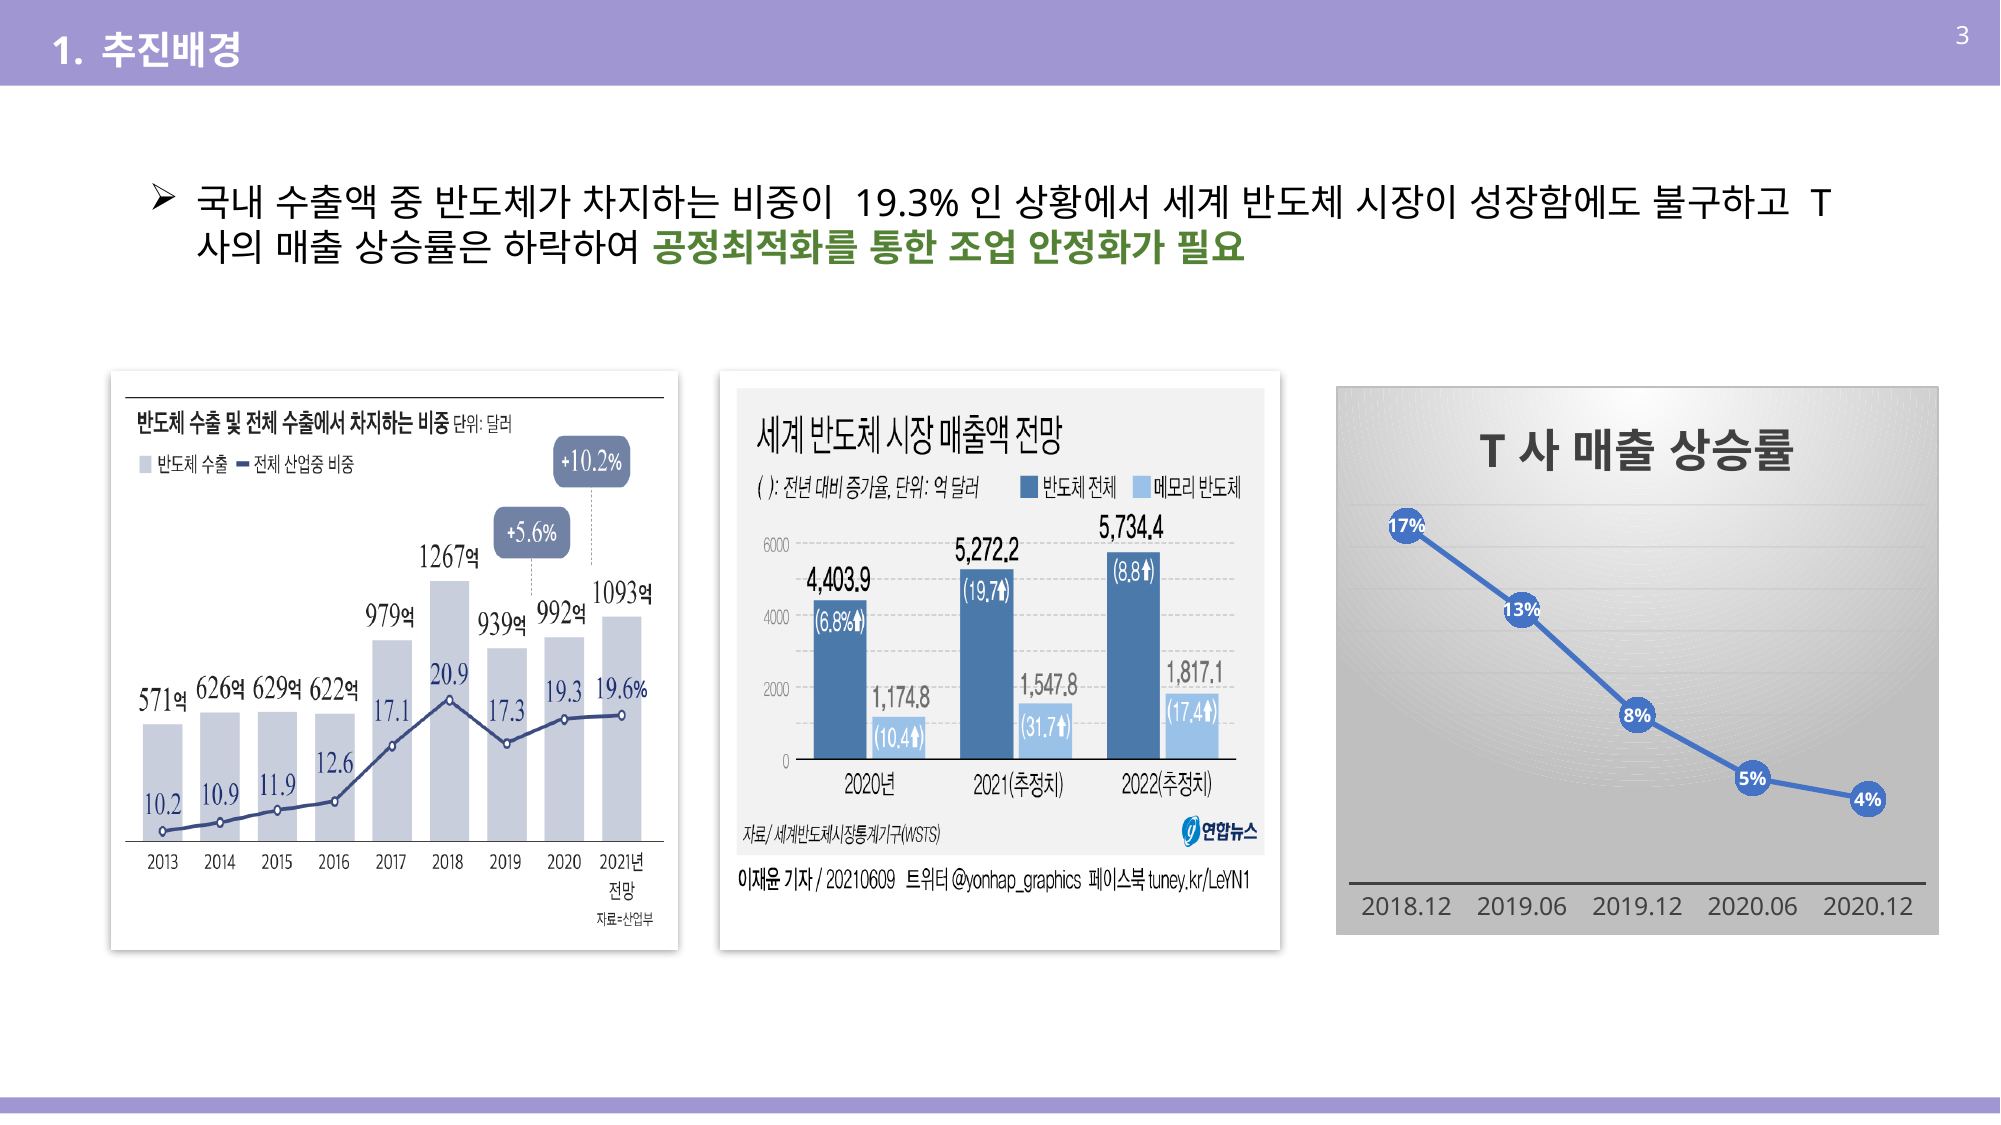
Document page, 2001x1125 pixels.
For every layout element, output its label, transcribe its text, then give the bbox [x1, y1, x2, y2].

chart [1336, 385, 1939, 936]
text_box [0, 1096, 2000, 1114]
picture [125, 385, 664, 936]
picture [734, 385, 1266, 936]
text_box 1. 추진배경 [35, 23, 1825, 81]
text_box 3 [1534, 12, 1985, 73]
text_box [0, 0, 2000, 87]
text_box 국내 수출액 중 반도체가 차지하는 비중이 19.3%인 상황에서 세계 반도체 시장이 성장함에도 불구하고 T사의 매출 상승률은 하락하여 공정최적화를 통한 조업 안정화가 필요 [134, 171, 1866, 277]
